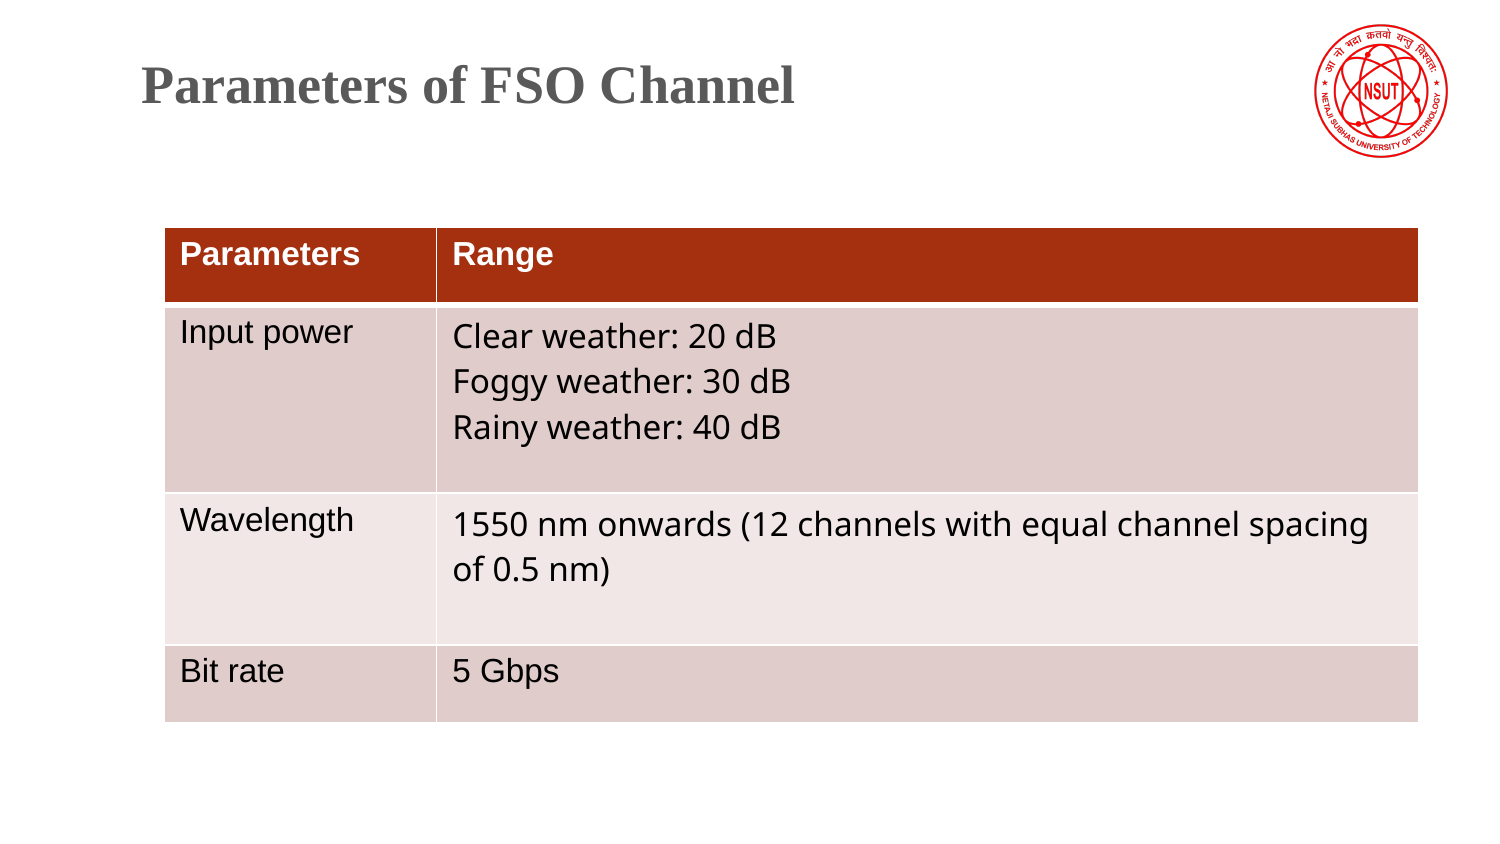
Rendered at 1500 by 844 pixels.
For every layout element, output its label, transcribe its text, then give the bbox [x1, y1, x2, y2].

picture [1312, 23, 1450, 160]
table_cell Clear weather: 20 dB Foggy weather: 30 dB Rainy weather: 40 dB [437, 308, 1418, 492]
list Parameters of FSO Channel [51, 31, 1449, 786]
table_header Range [437, 228, 1418, 302]
table_cell 5 Gbps [437, 646, 1418, 722]
table_cell Bit rate [165, 646, 436, 722]
table_cell Input power [165, 308, 436, 492]
table_cell Wavelength [165, 494, 436, 644]
table_cell 1550 nm onwards (12 channels with equal channel spacing of 0.5 nm) [437, 494, 1418, 644]
table_header Parameters [165, 228, 436, 302]
